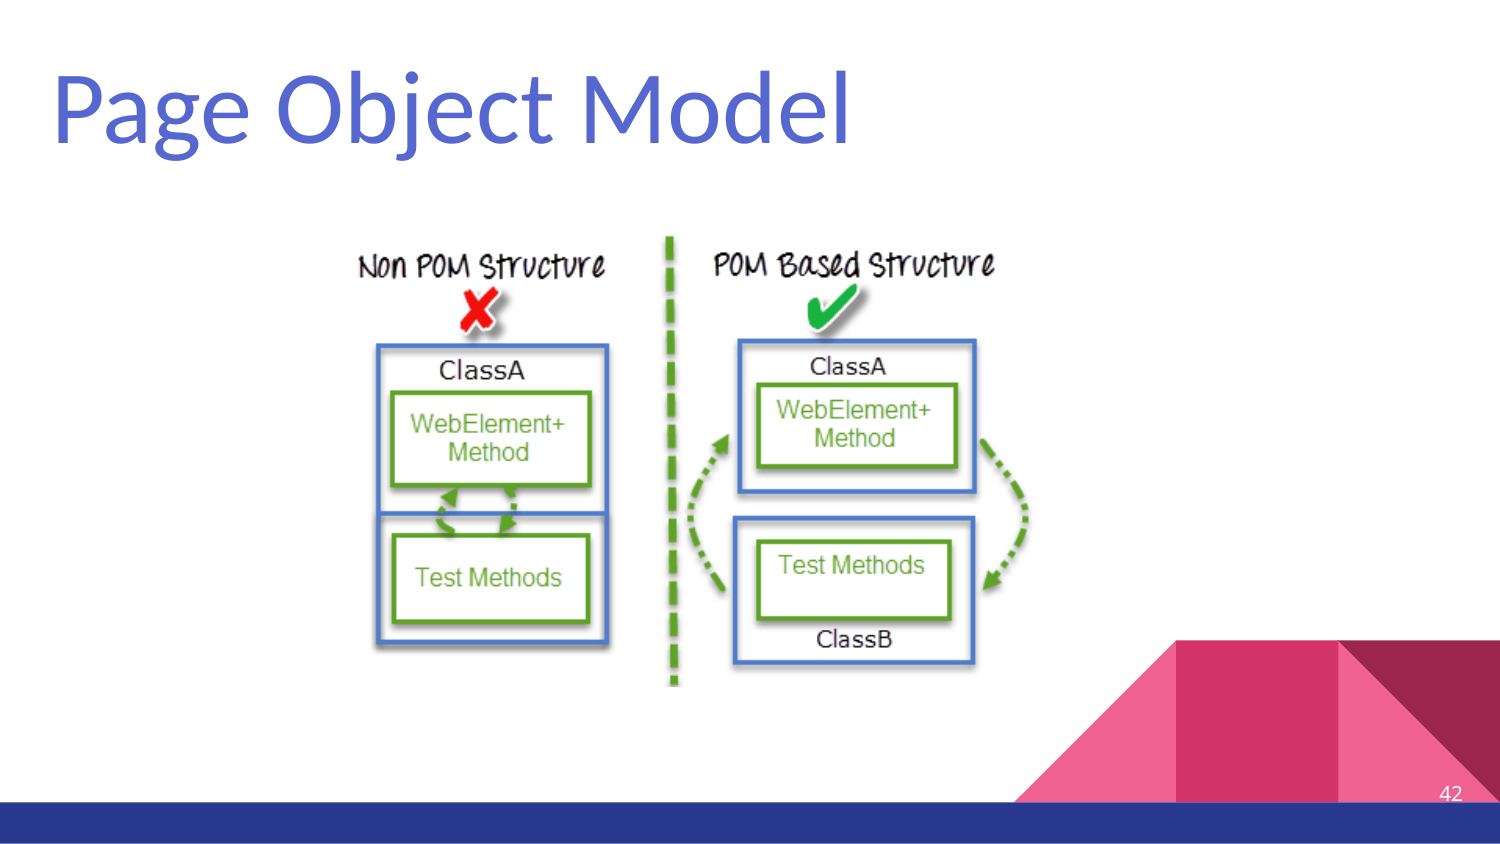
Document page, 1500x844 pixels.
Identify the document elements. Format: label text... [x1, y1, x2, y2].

text_box Page Object Model [36, 32, 902, 172]
picture [319, 226, 1046, 687]
slide_number 42 [1387, 762, 1478, 828]
